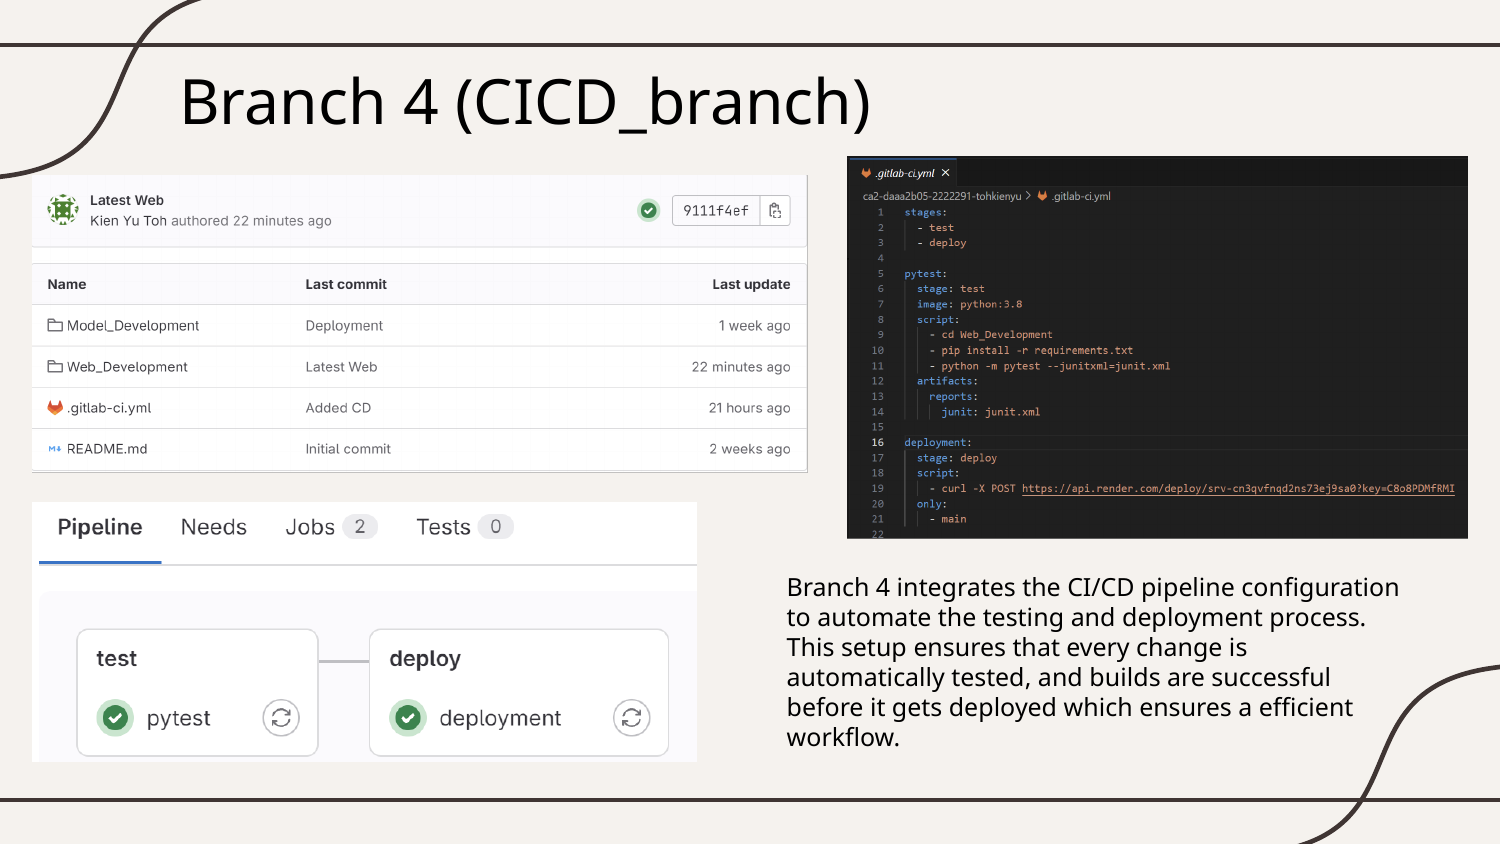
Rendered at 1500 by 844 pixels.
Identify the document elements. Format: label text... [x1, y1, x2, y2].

text_box Branch 4 (CICD_branch) [164, 54, 1250, 145]
picture [31, 501, 697, 762]
picture [31, 175, 809, 473]
text_box Branch 4 integrates the CI/CD pipeline configuration to automate the testing and deployment process. This setup ensures that every change is automatically tested, and builds are successful before it gets deployed which ensures a efficient workflow. [771, 564, 1419, 759]
picture [847, 156, 1469, 539]
